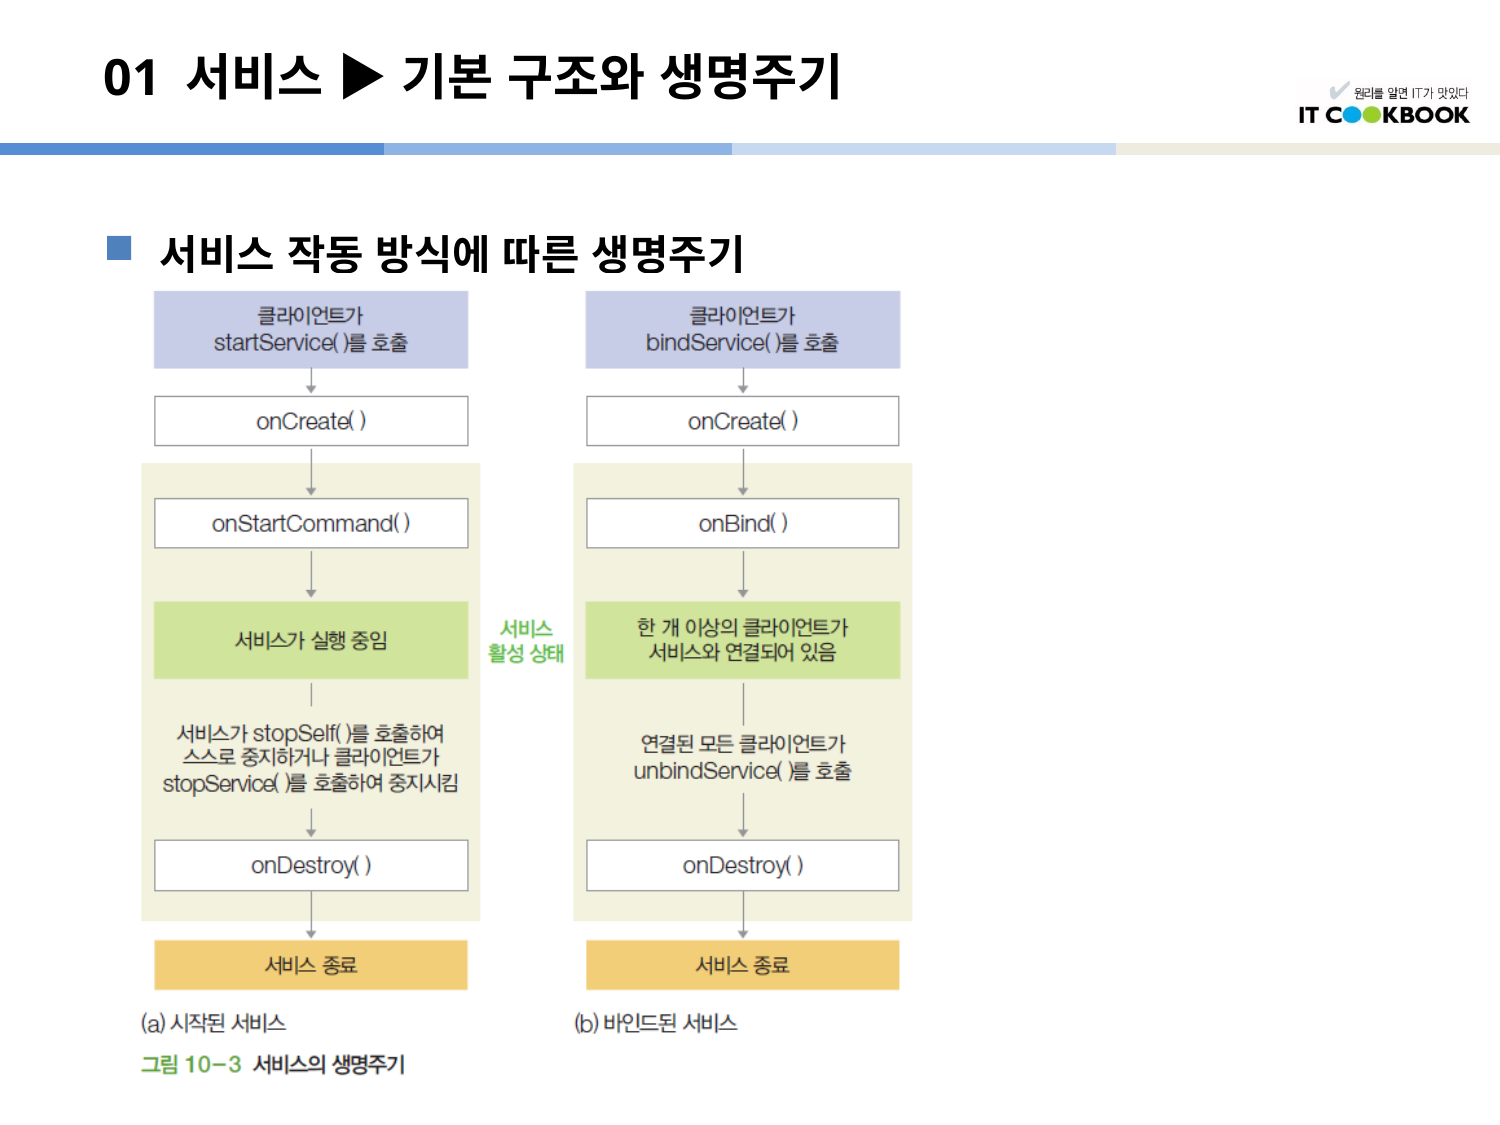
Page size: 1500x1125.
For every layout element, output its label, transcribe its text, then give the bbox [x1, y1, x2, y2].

list 서비스 작동 방식에 따른 생명주기 [88, 196, 1436, 1083]
title 01 서비스 ▶ 기본 구조와 생명주기 [88, 30, 1330, 121]
picture [122, 273, 928, 1083]
picture [1295, 78, 1473, 125]
